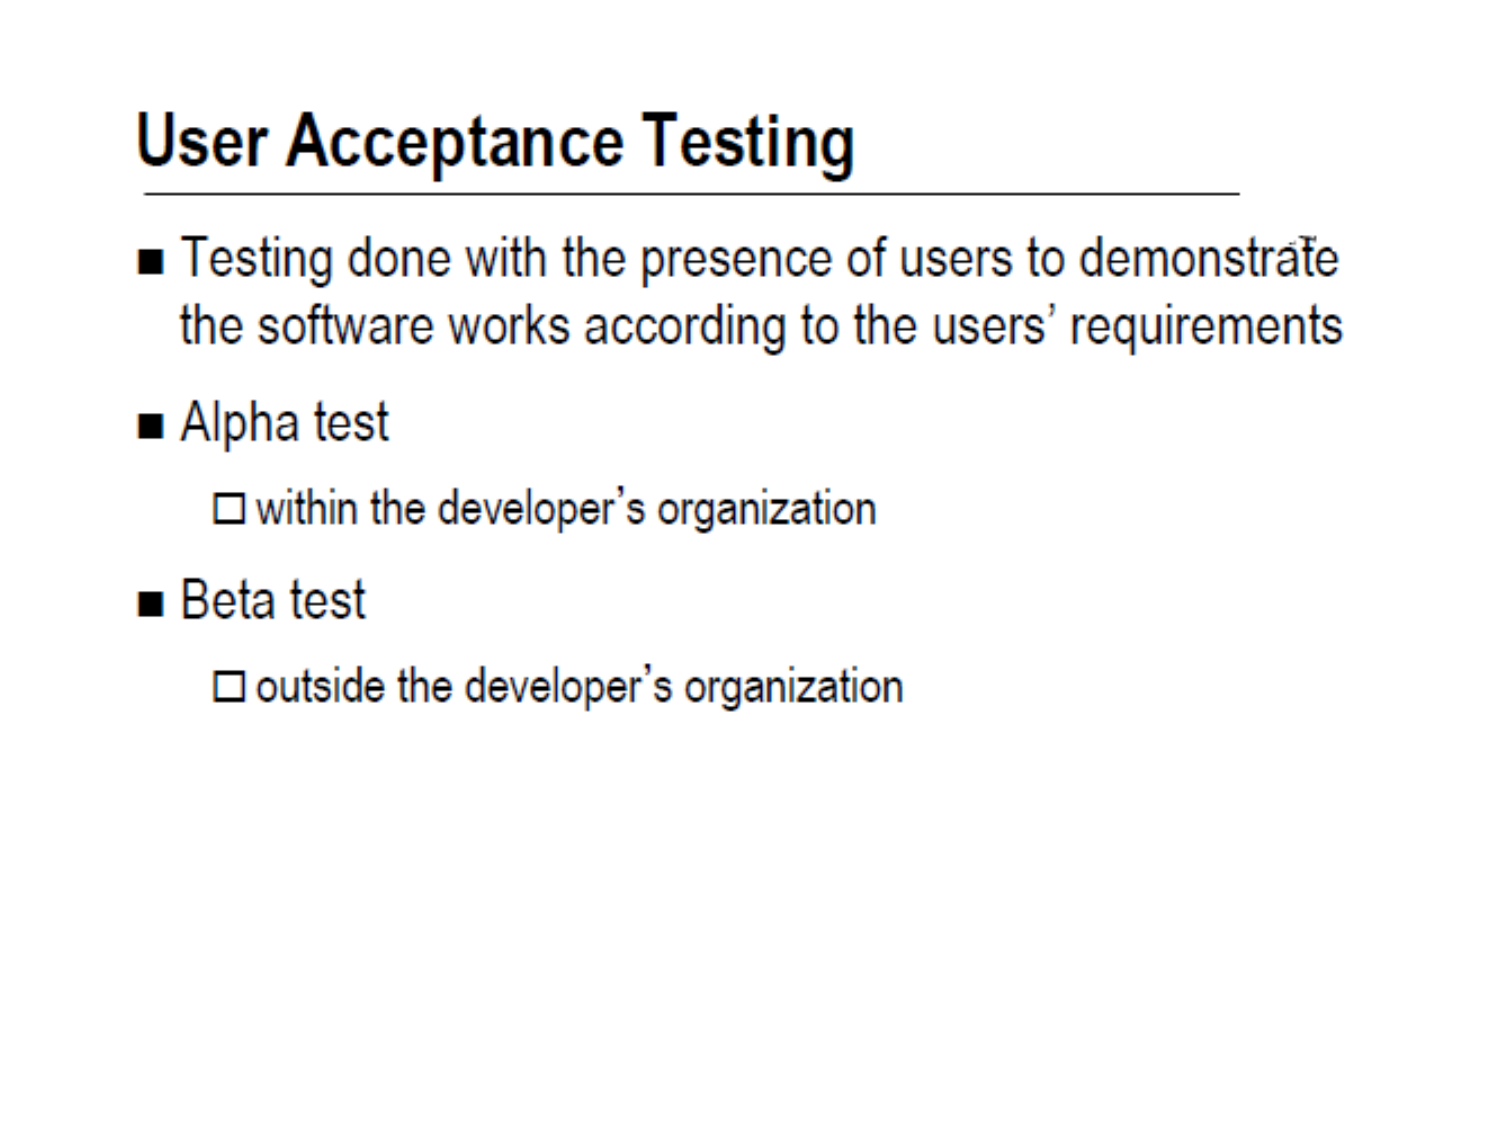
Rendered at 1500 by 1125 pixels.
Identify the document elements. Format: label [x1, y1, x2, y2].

picture [99, 99, 1371, 751]
